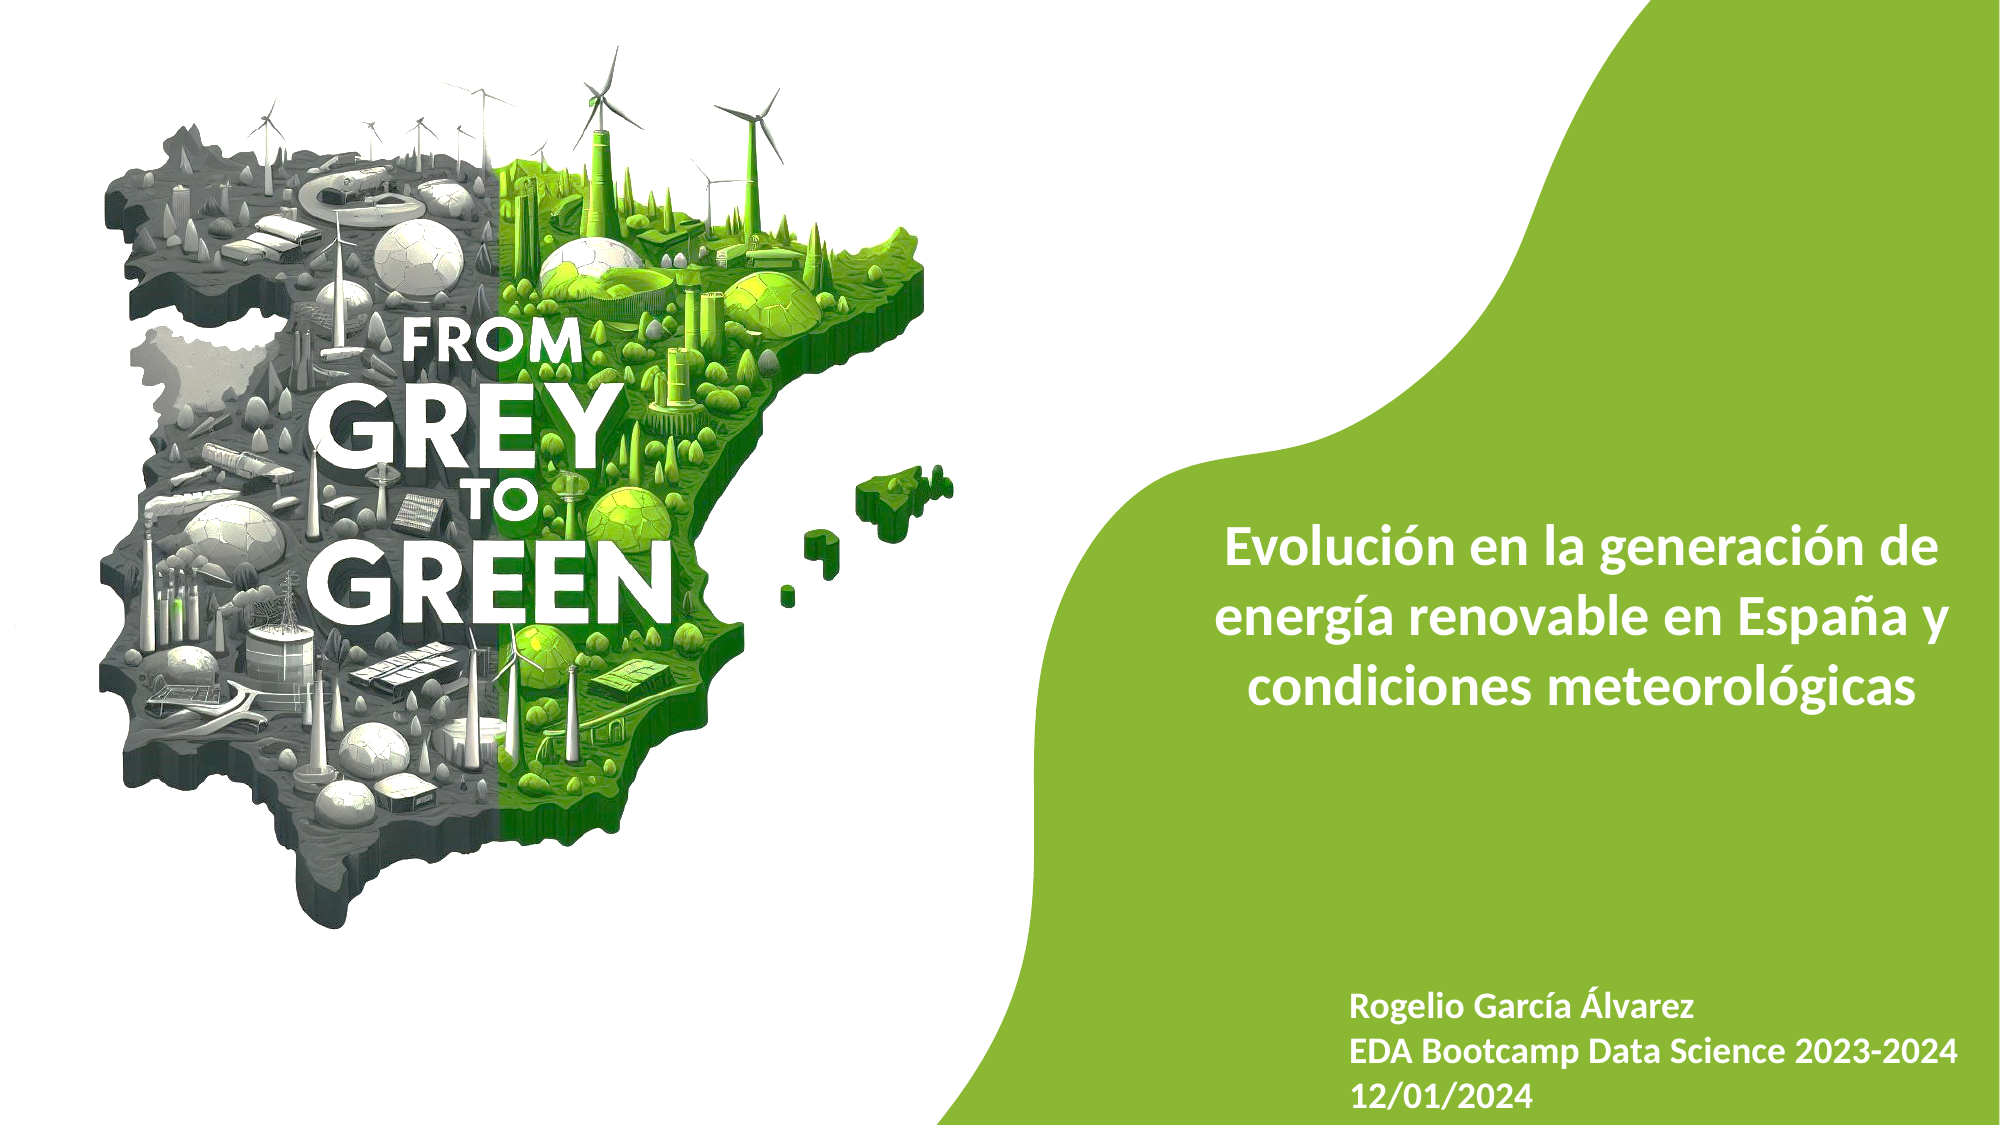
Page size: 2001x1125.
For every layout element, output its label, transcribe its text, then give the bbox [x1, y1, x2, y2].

text_box Evolución en la generación de energía renovable en España y condiciones meteorológicas [1164, 500, 2000, 725]
text_box Rogelio García Álvarez EDA Bootcamp Data Science 2023-2024 12/01/2024 [1334, 973, 2000, 1124]
picture [0, 0, 1000, 1000]
